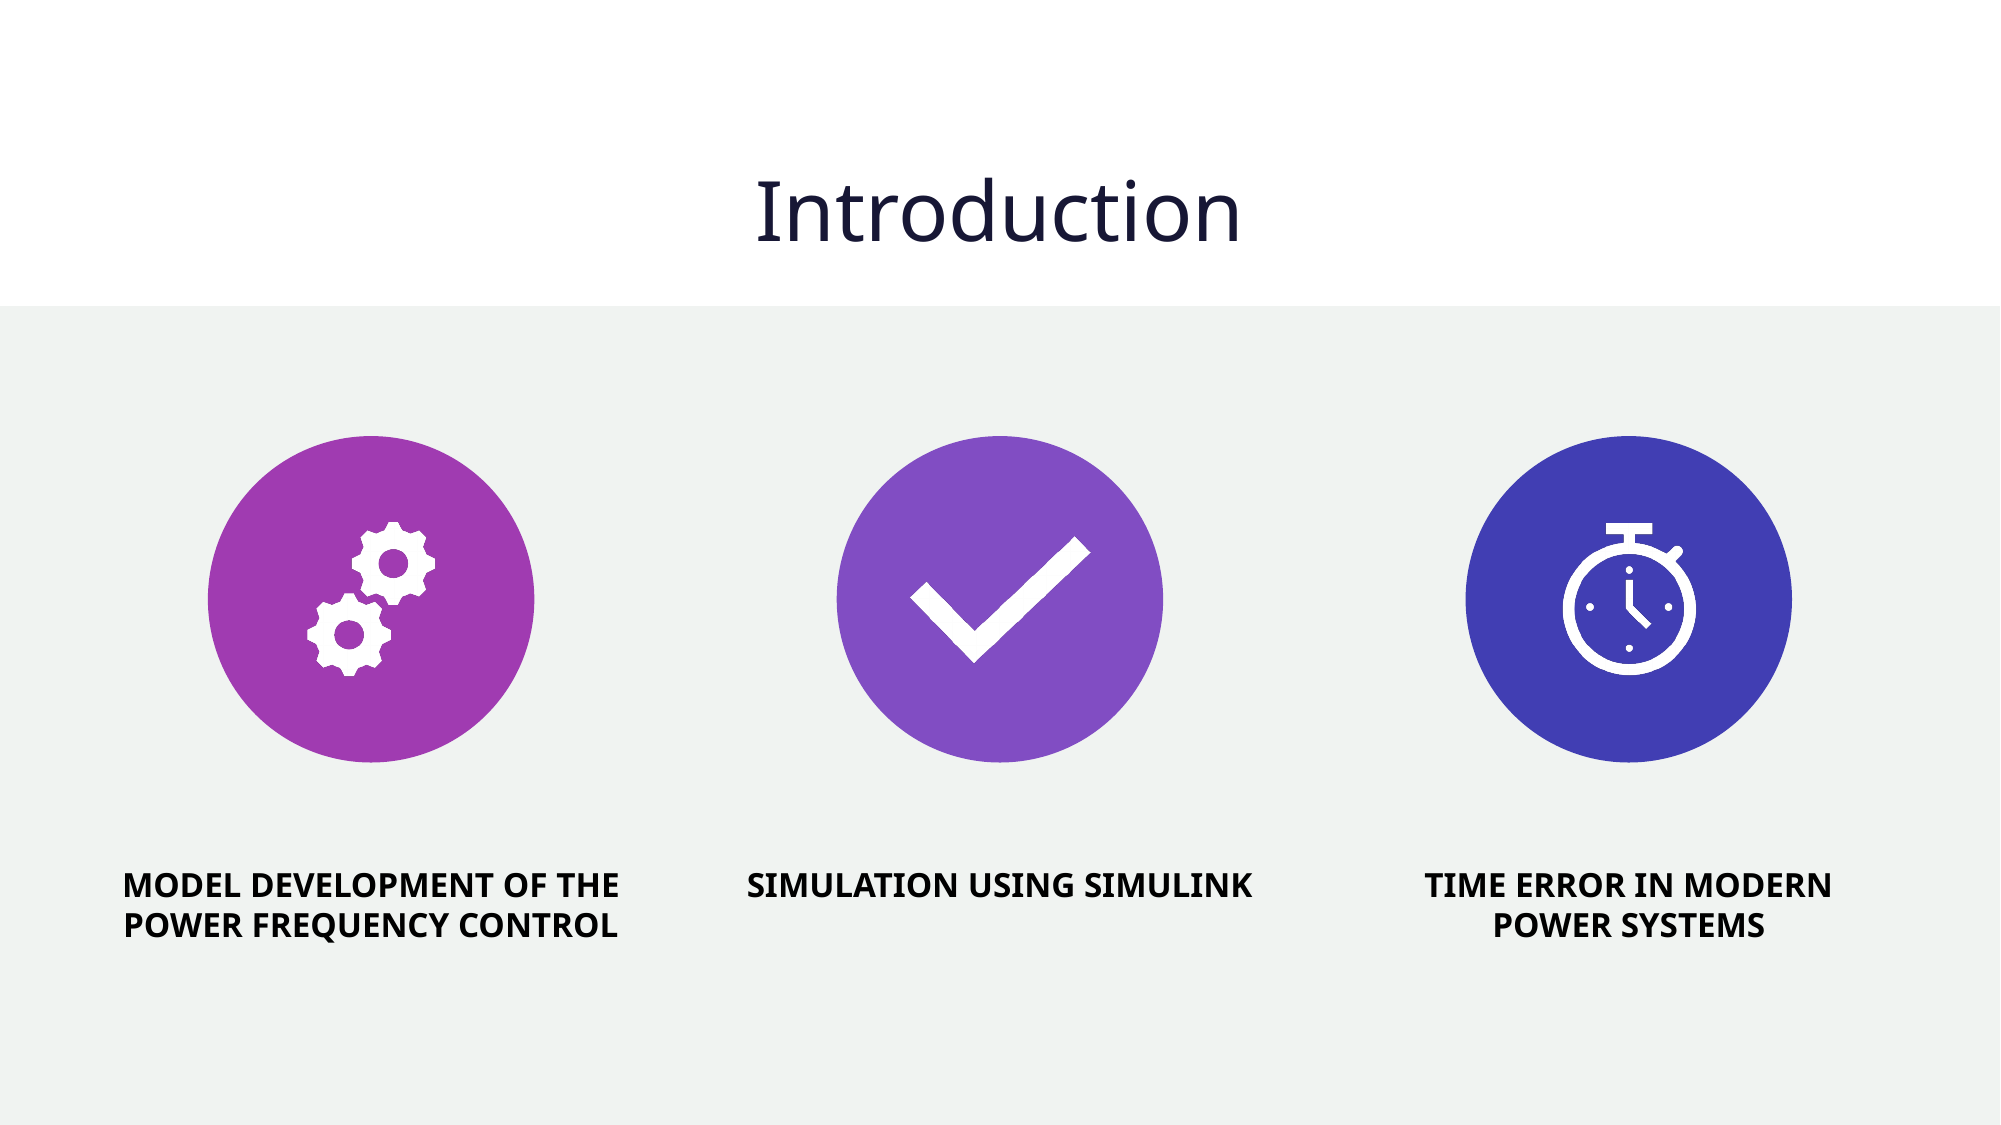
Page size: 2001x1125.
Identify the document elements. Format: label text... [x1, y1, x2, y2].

text_box [0, 305, 2000, 1125]
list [93, 389, 1907, 1030]
title Introduction [233, 126, 1767, 291]
text_box [0, 0, 2000, 305]
